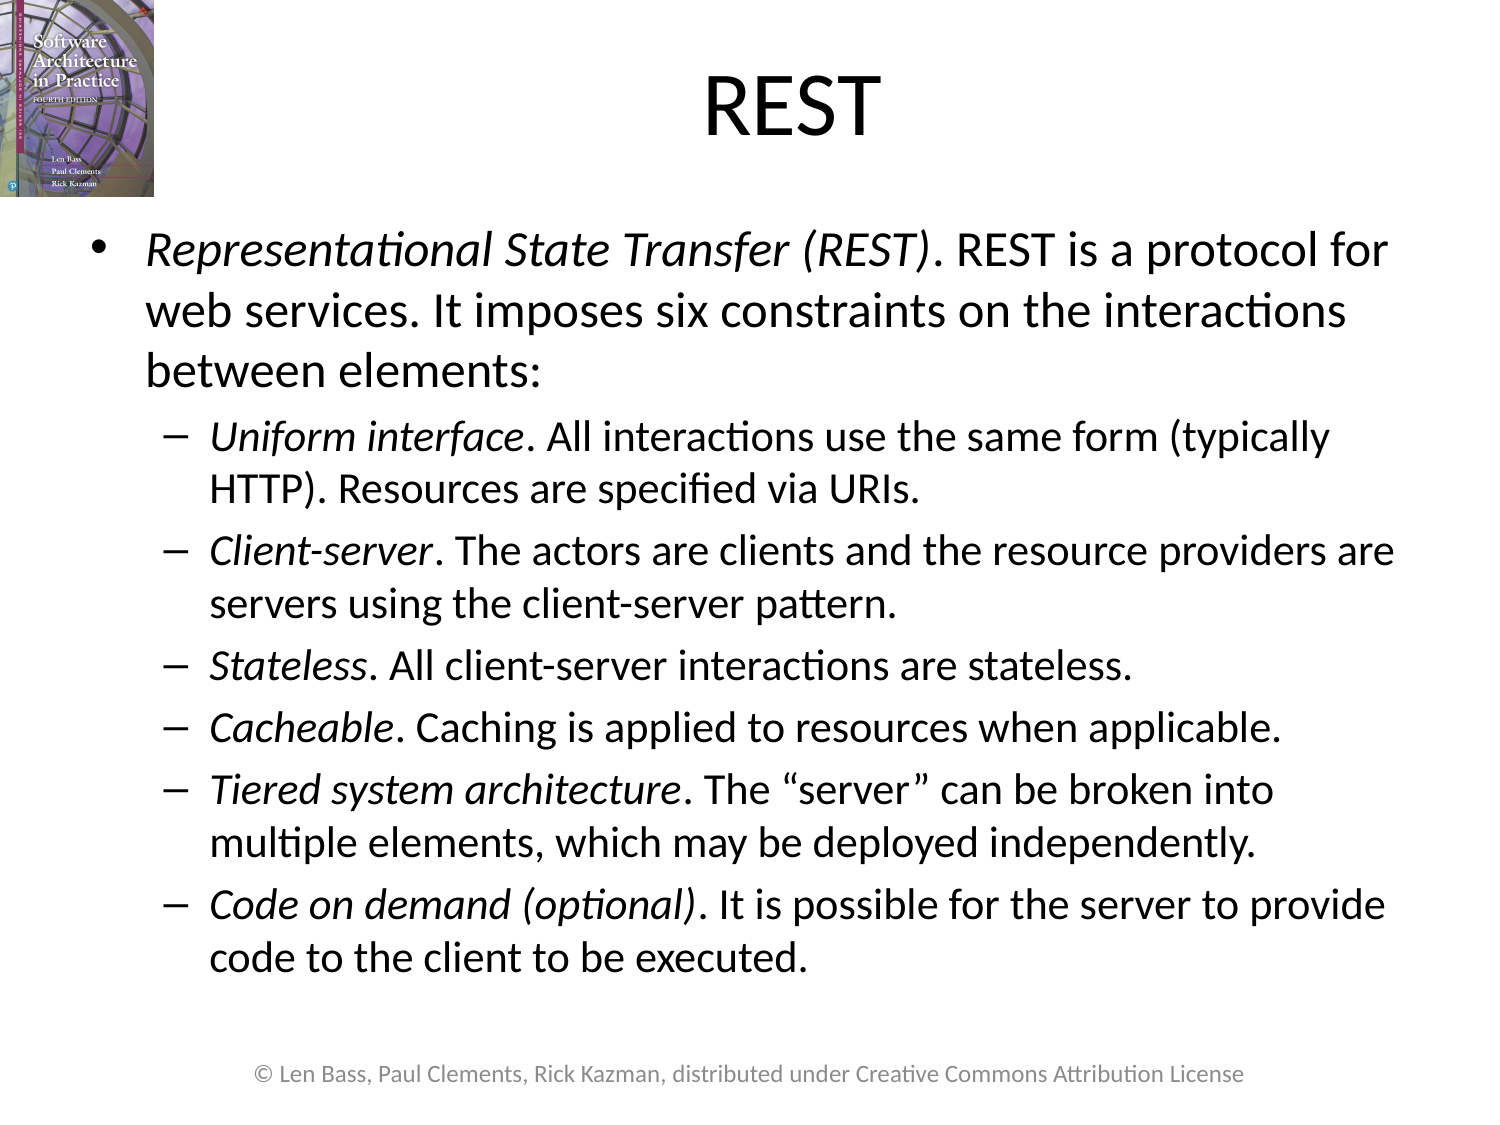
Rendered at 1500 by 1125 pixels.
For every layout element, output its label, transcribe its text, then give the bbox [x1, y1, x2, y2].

title REST [159, 45, 1425, 173]
picture [0, 0, 154, 197]
footer © Len Bass, Paul Clements, Rick Kazman, distributed under Creative Commons Attribution License [230, 1042, 1270, 1103]
list Representational State Transfer (REST). REST is a protocol for web services. It imposes six constraints on the interactions between elements: Uniform interface. All interactions use the same form (typically HTTP). Resources are specified via URIs. Client-server. The actors are clients and the resource providers are servers using the client-server pattern. Stateless. All client-server interactions are stateless. Cacheable. Caching is applied to resources when applicable. Tiered system architecture. The “server” can be broken into multiple elements, which may be deployed independently. Code on demand (optional). It is possible for the server to provide code to the client to be executed. [75, 208, 1425, 1005]
